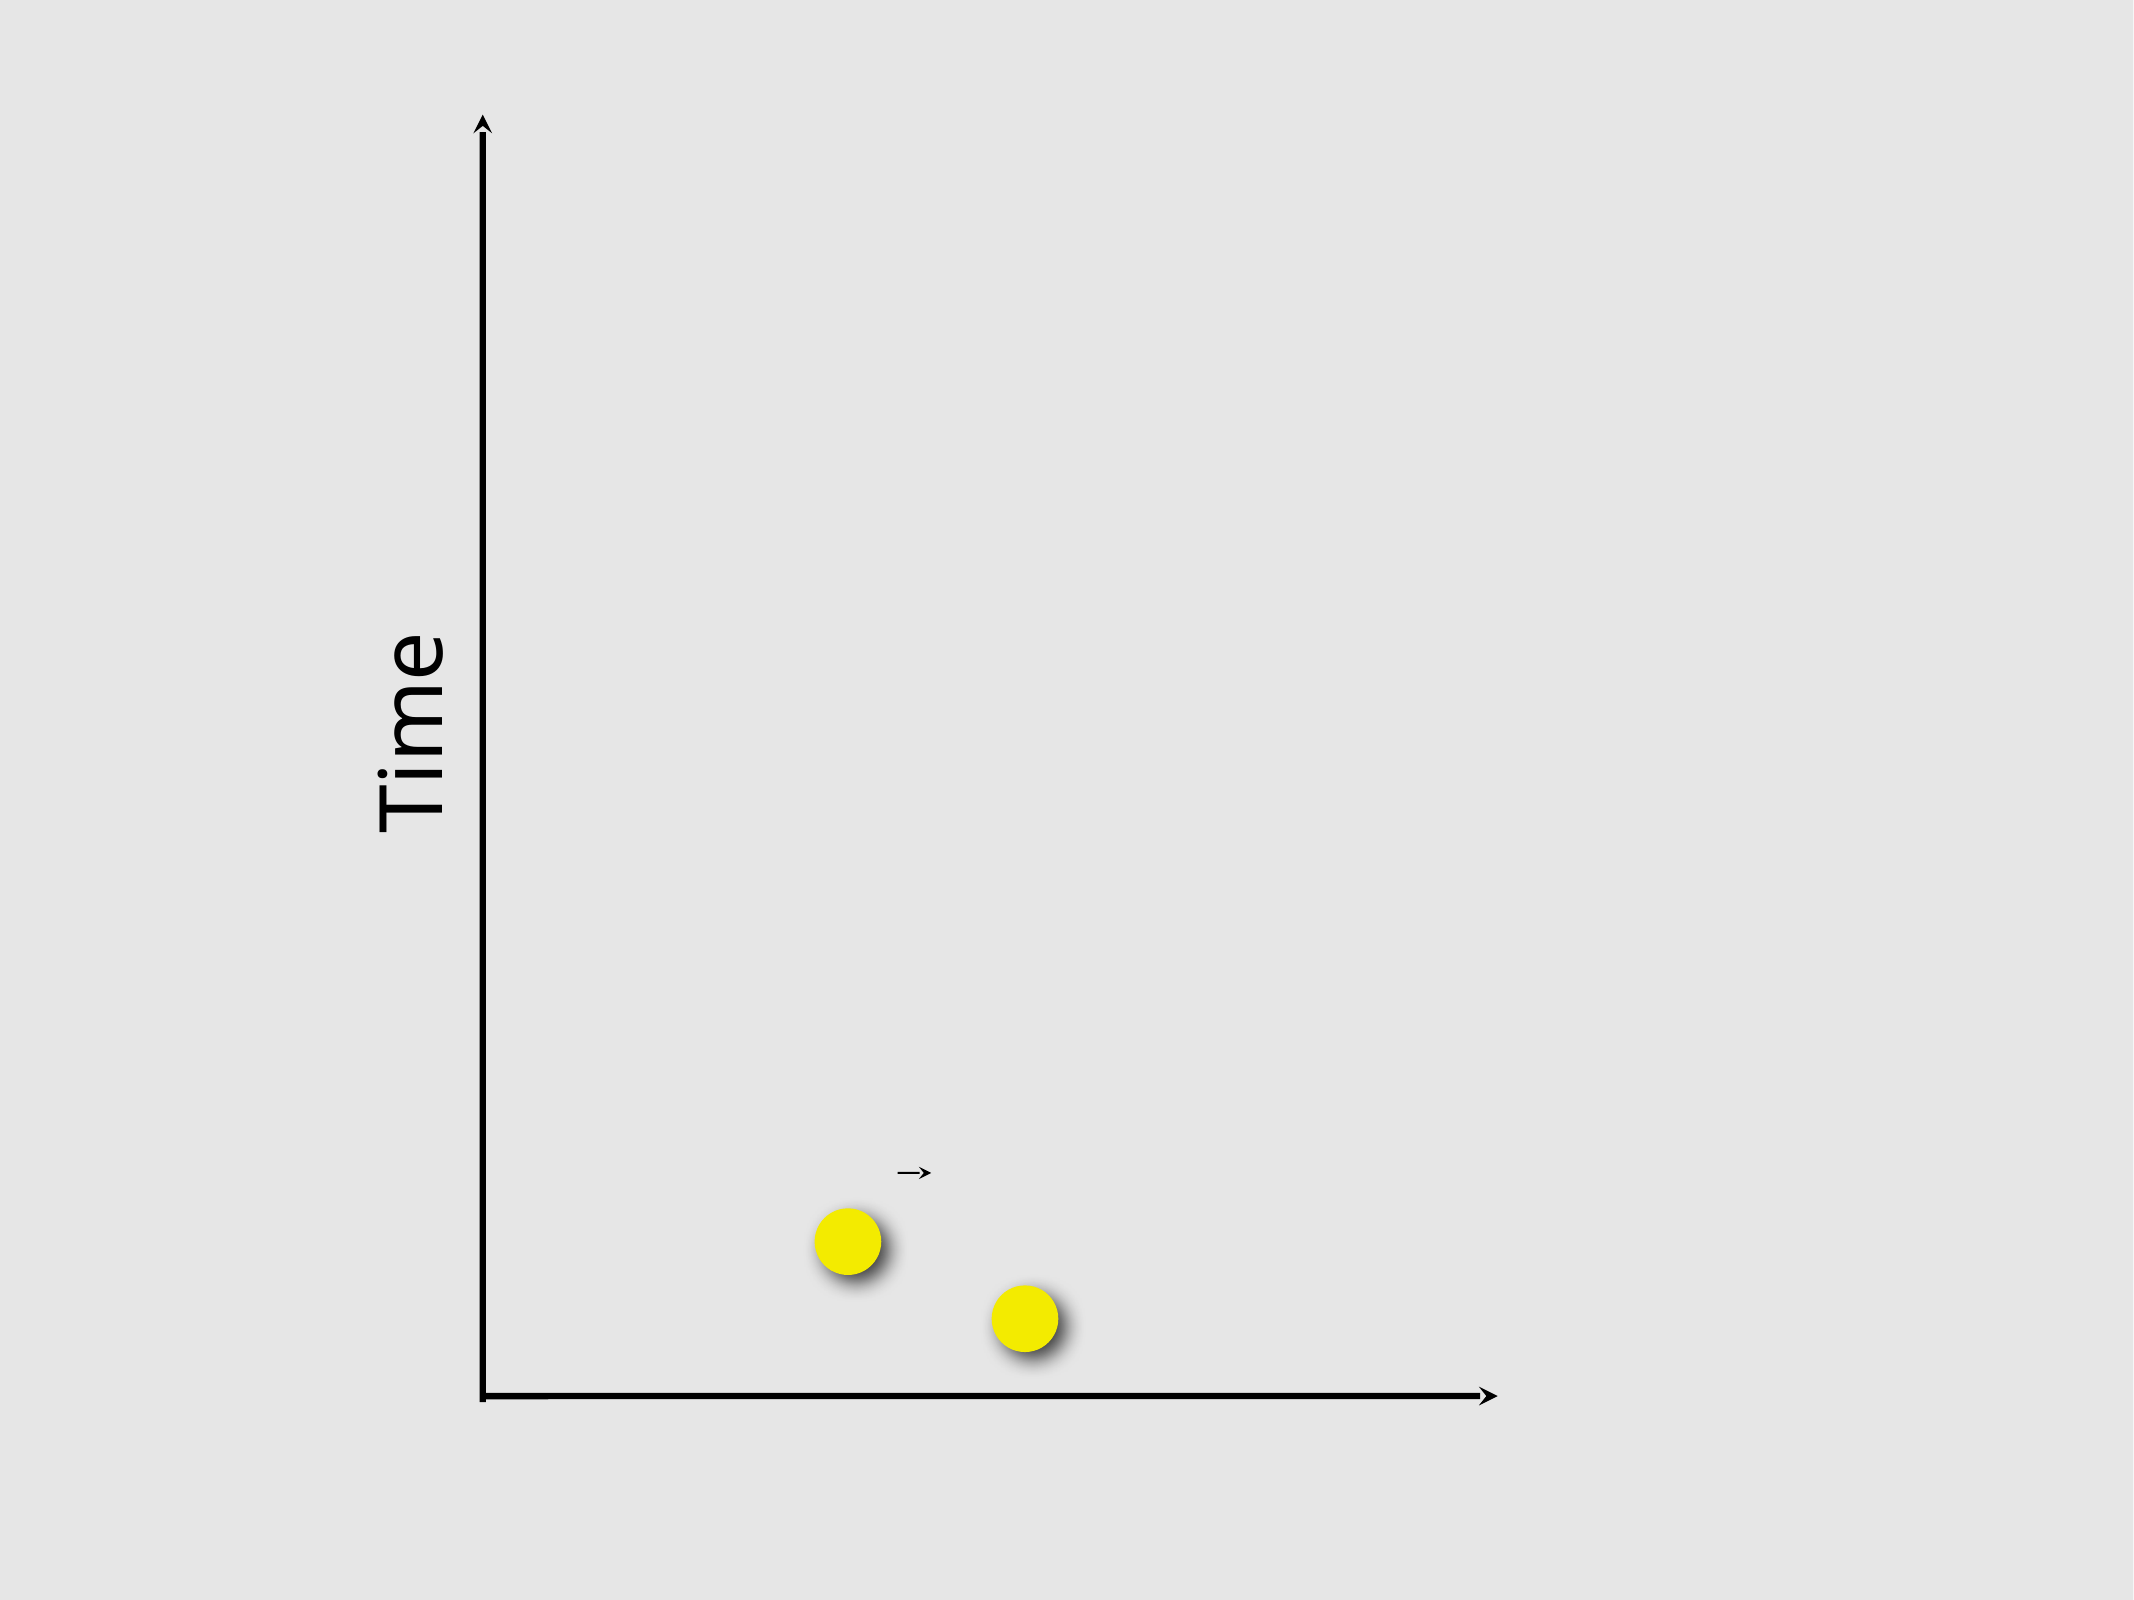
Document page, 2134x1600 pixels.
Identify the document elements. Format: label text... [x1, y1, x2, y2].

text_box [814, 1208, 882, 1276]
text_box [1485, 1389, 1498, 1403]
text_box [918, 1166, 932, 1180]
text_box [476, 114, 489, 127]
text_box Time [355, 631, 461, 835]
text_box [991, 1285, 1059, 1353]
